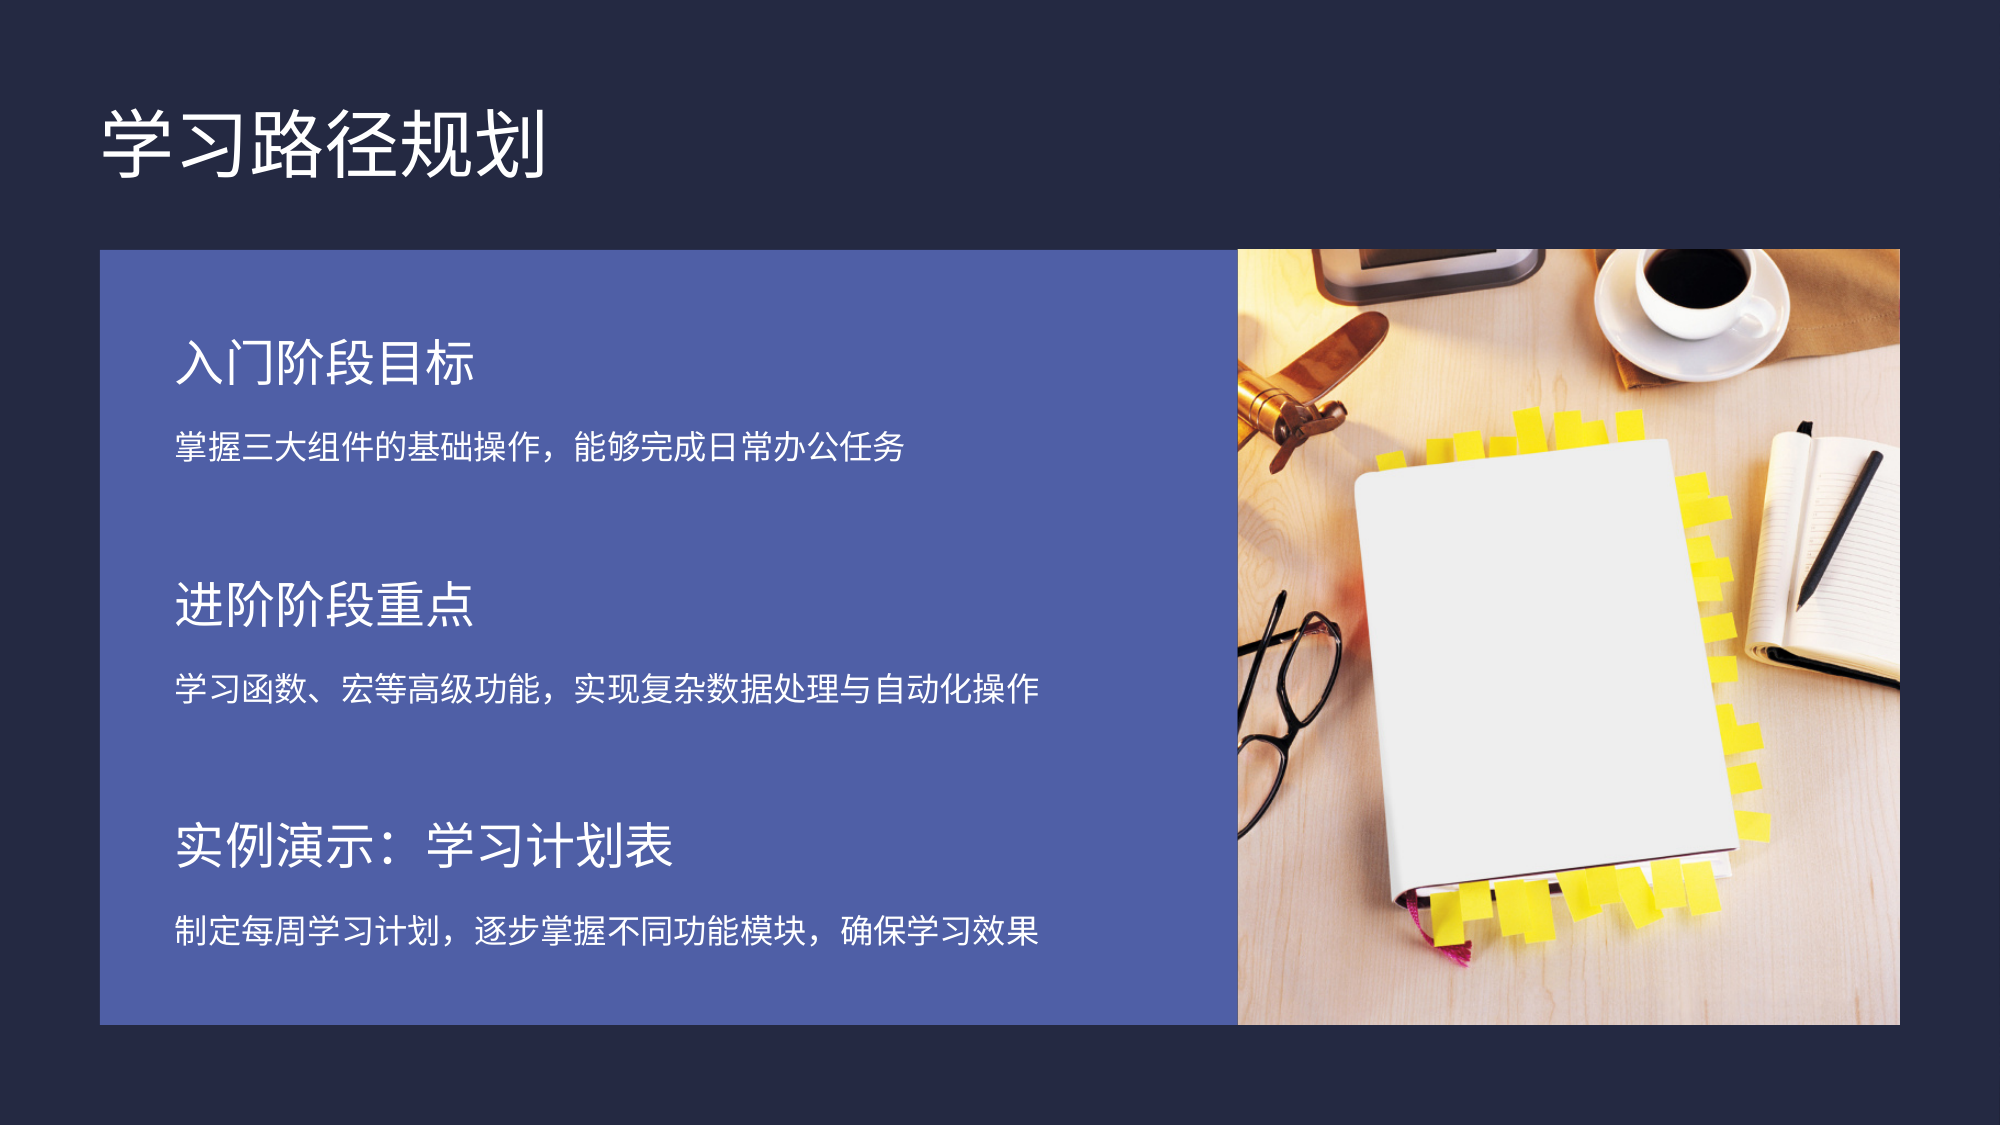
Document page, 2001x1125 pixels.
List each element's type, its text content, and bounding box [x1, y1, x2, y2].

list 实例演示：学习计划表 [174, 808, 1163, 875]
list 学习函数、宏等高级功能，实现复杂数据处理与自动化操作 [174, 658, 1163, 709]
list 制定每周学习计划，逐步掌握不同功能模块，确保学习效果 [174, 900, 1163, 950]
list [99, 249, 1236, 1025]
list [1236, 249, 1901, 1026]
title 学习路径规划 [99, 87, 1900, 188]
list 进阶阶段重点 [174, 566, 1163, 634]
list 入门阶段目标 [174, 324, 1163, 392]
list 掌握三大组件的基础操作，能够完成日常办公任务 [174, 416, 1163, 467]
